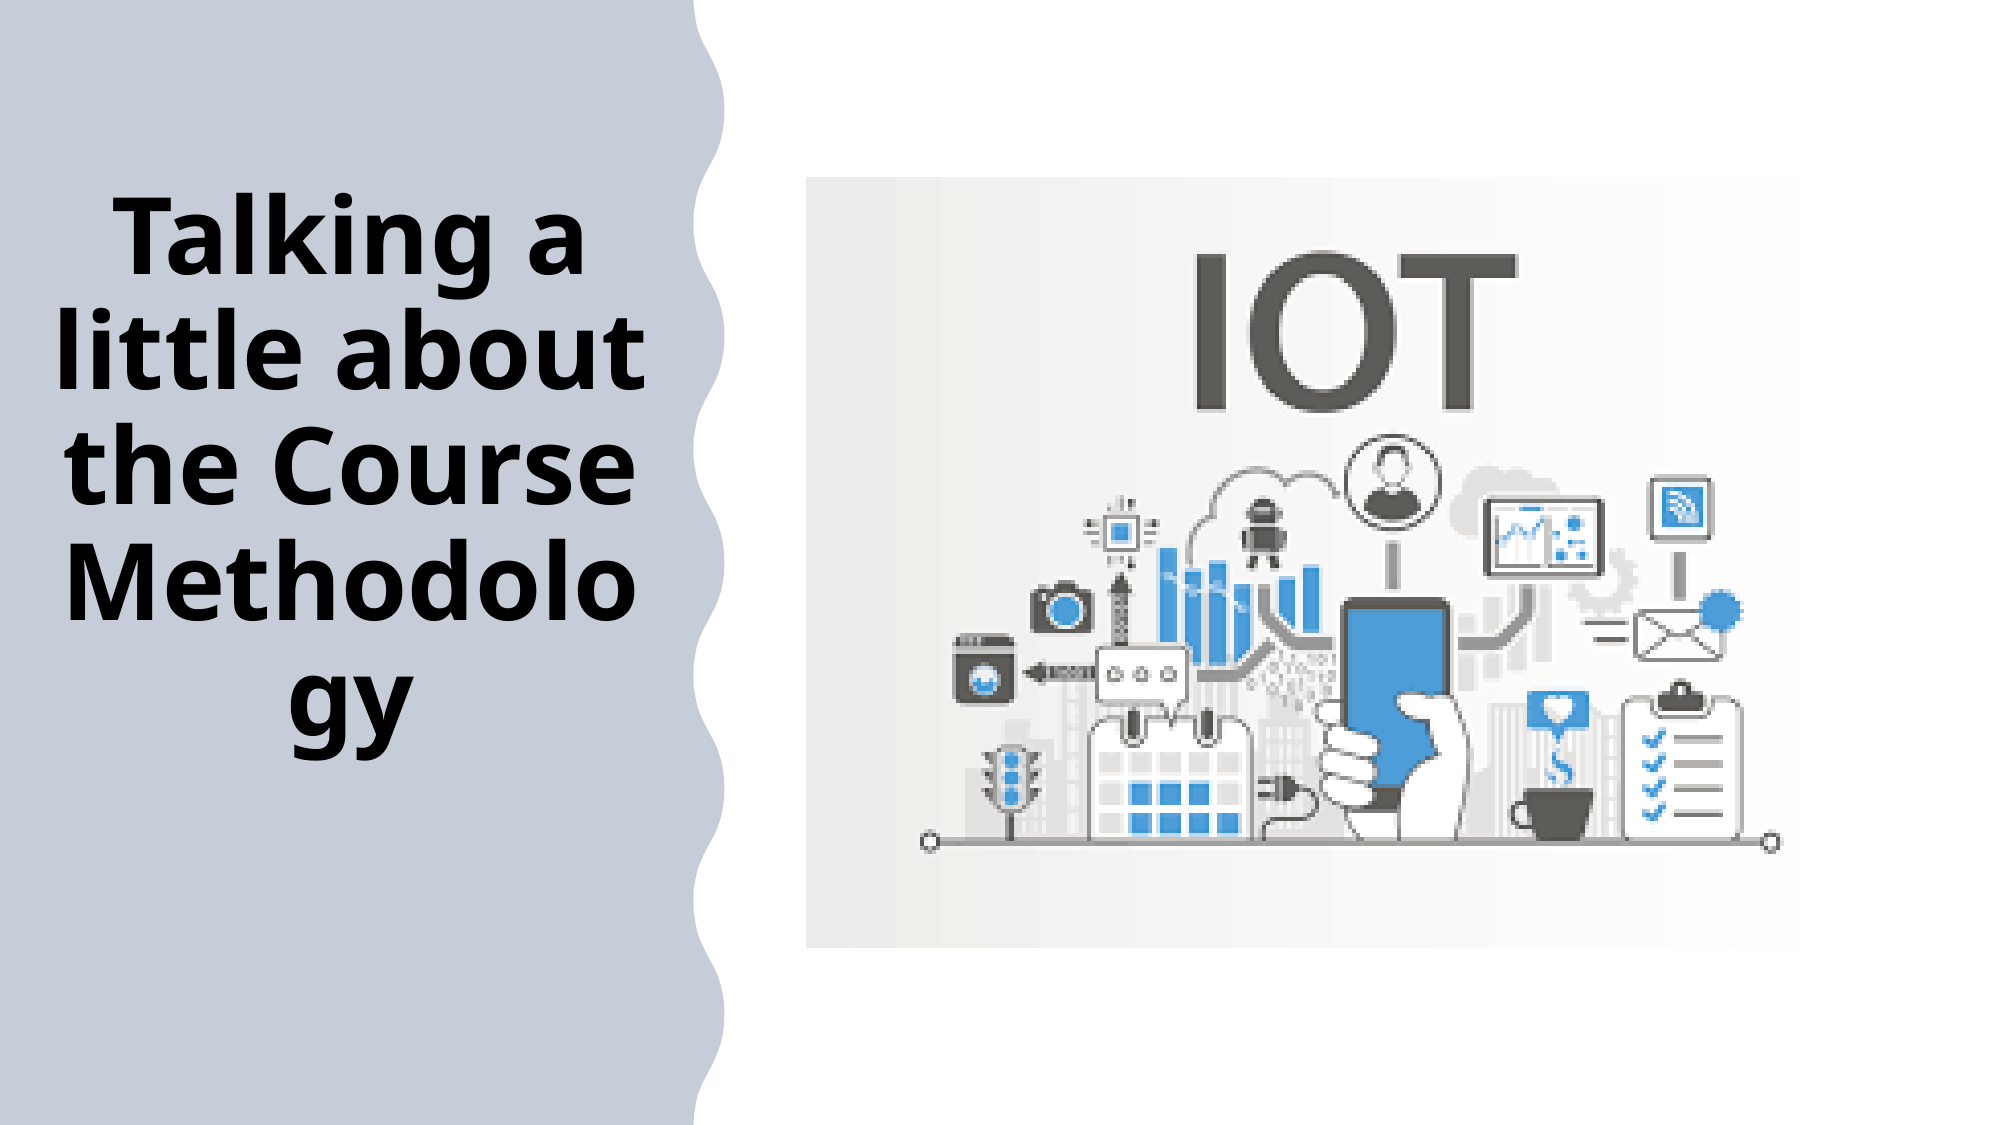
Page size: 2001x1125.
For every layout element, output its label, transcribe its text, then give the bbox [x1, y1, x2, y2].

text_box [695, 0, 2000, 1125]
title Talking a little about the Course Methodology [24, 164, 677, 767]
text_box [0, 0, 726, 1125]
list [806, 177, 1895, 948]
